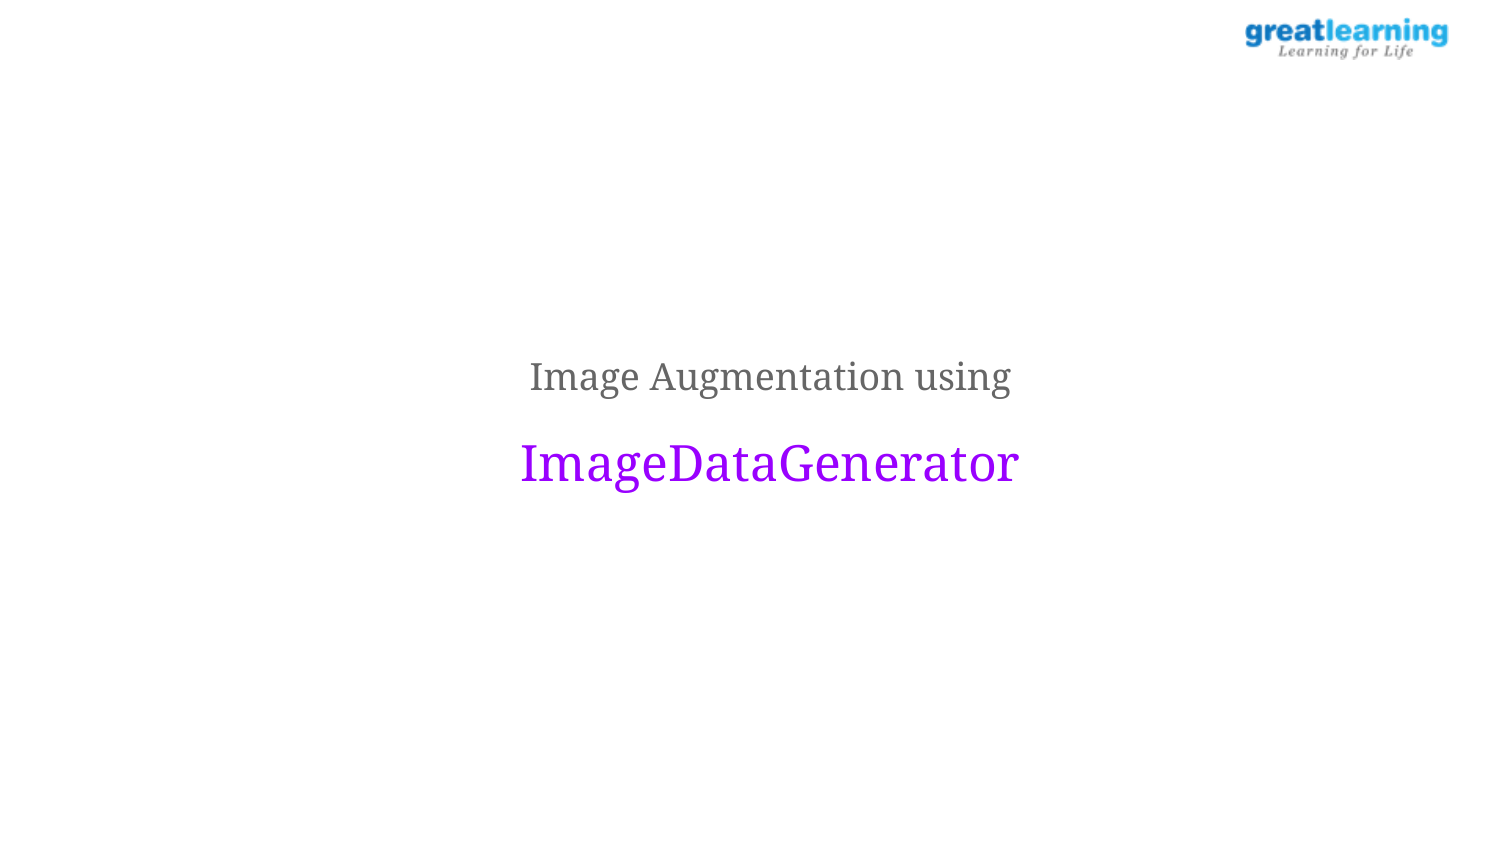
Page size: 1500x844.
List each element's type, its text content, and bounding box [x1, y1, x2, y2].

text_box Image Augmentation using ImageDataGenerator [175, 386, 1366, 457]
picture [1245, 17, 1449, 60]
